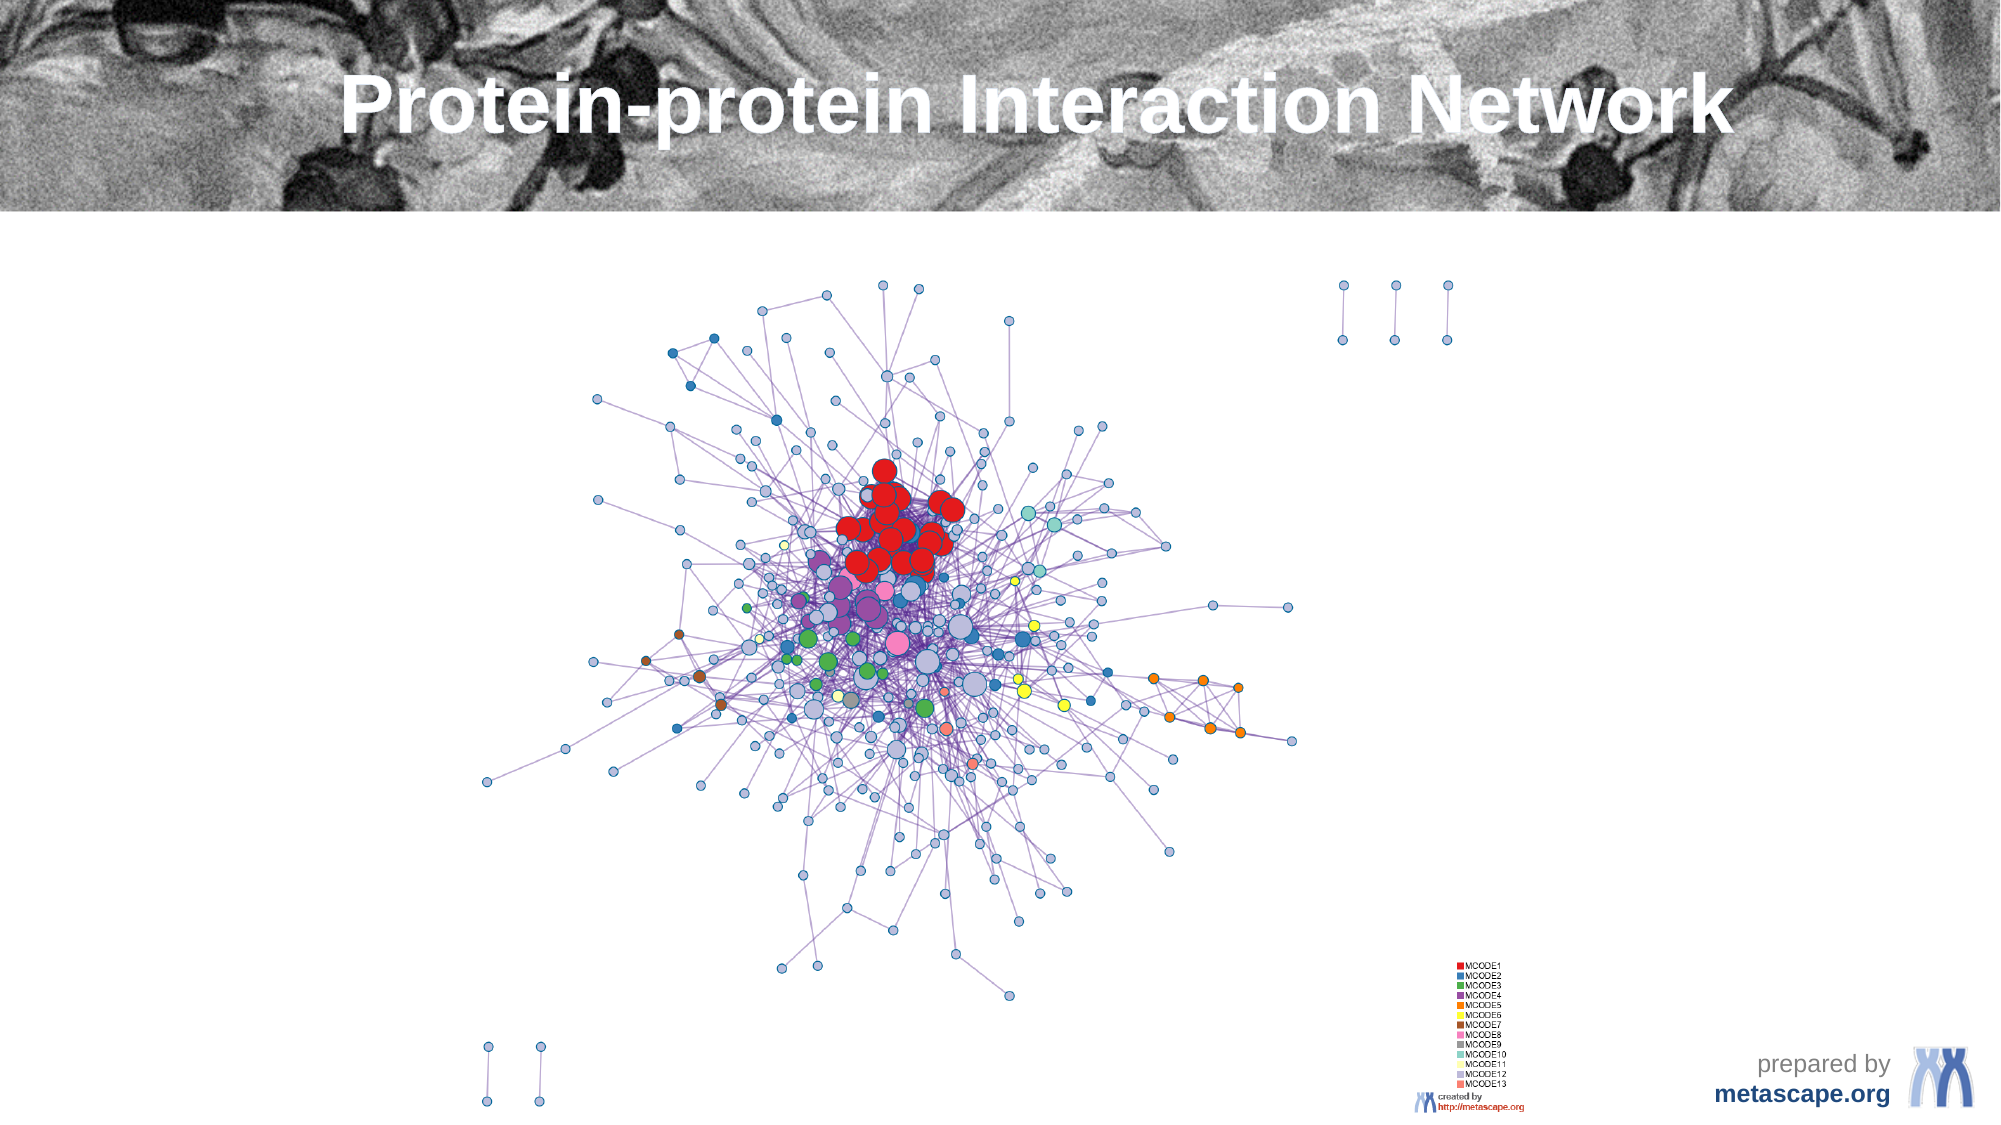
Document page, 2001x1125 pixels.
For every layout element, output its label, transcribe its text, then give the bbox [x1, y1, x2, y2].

picture [0, 0, 2001, 1125]
title Protein-protein Interaction Network [323, 11, 1802, 187]
